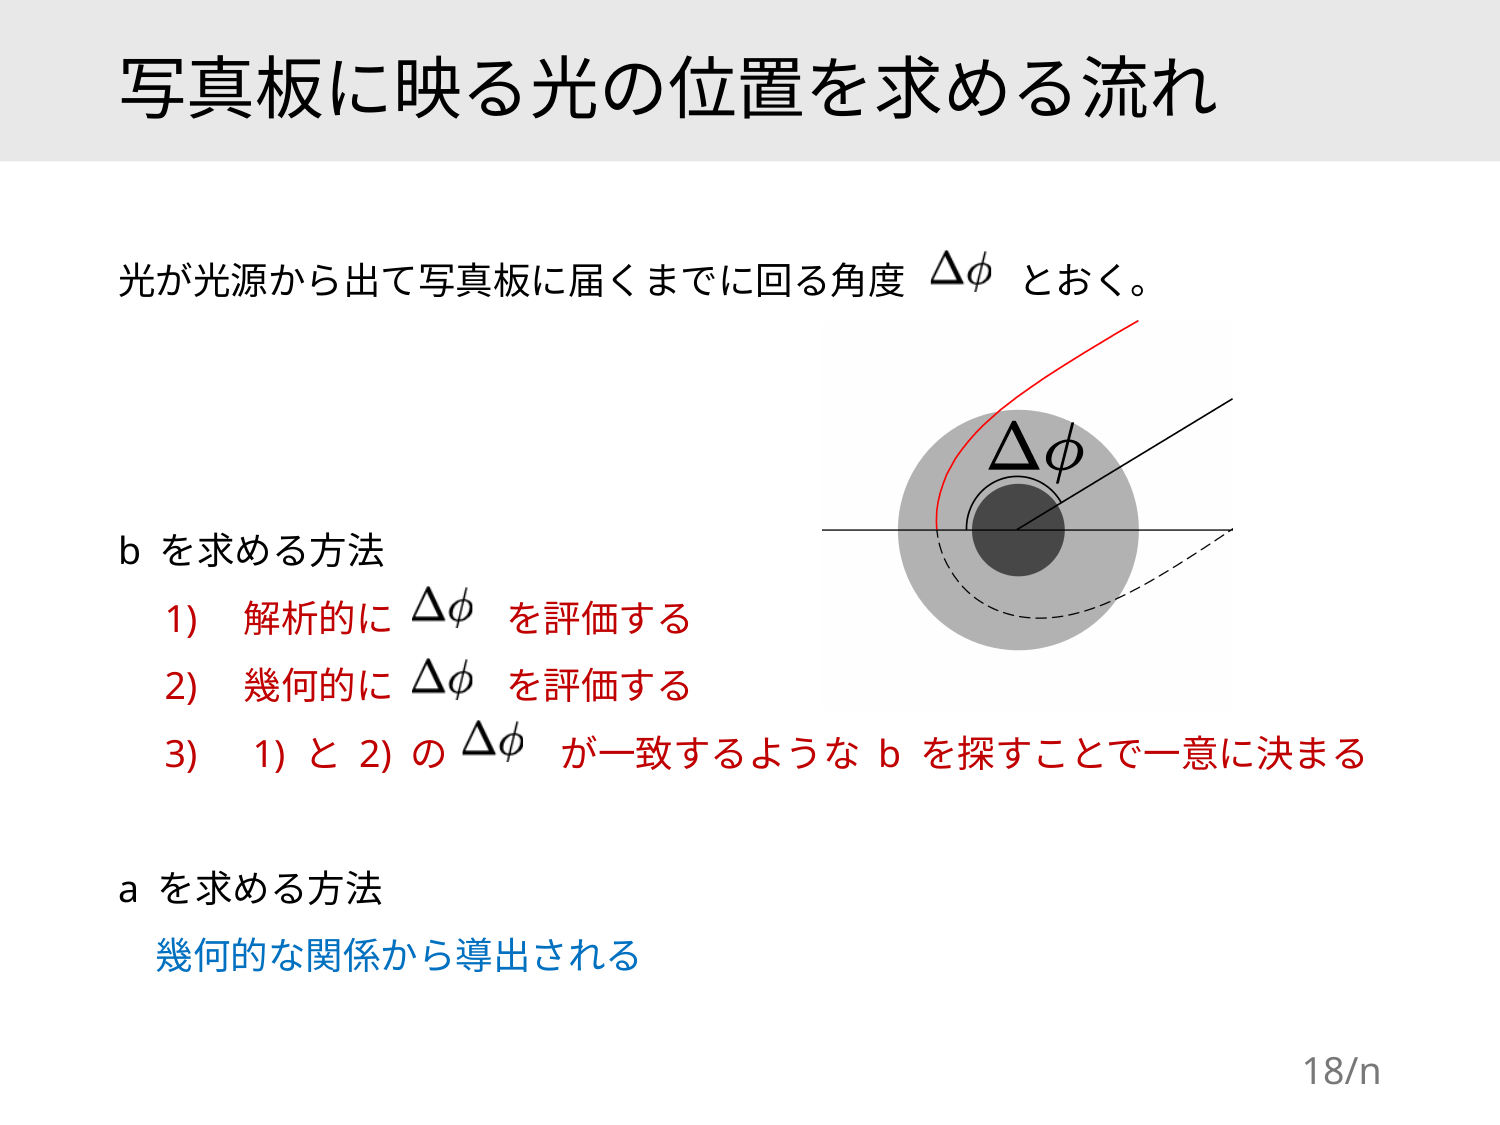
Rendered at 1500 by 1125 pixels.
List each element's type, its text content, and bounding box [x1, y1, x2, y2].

picture [461, 720, 524, 763]
text_box 光が光源から出て写真板に届くまでに回る角度 とおく。 b を求める方法 1) 解析的に を評価する 2) 幾何的に を評価する 3) 1) と 2) の が一致するような b を探すことで一意に決まる a を求める方法 幾何的な関係から導出される [103, 227, 1397, 1065]
title 写真板に映る光の位置を求める流れ [103, 11, 1397, 173]
slide_number 18/n [1059, 1065, 1397, 1103]
picture [411, 658, 473, 701]
picture [822, 249, 1233, 712]
picture [411, 586, 473, 629]
text_box [0, 0, 1500, 163]
